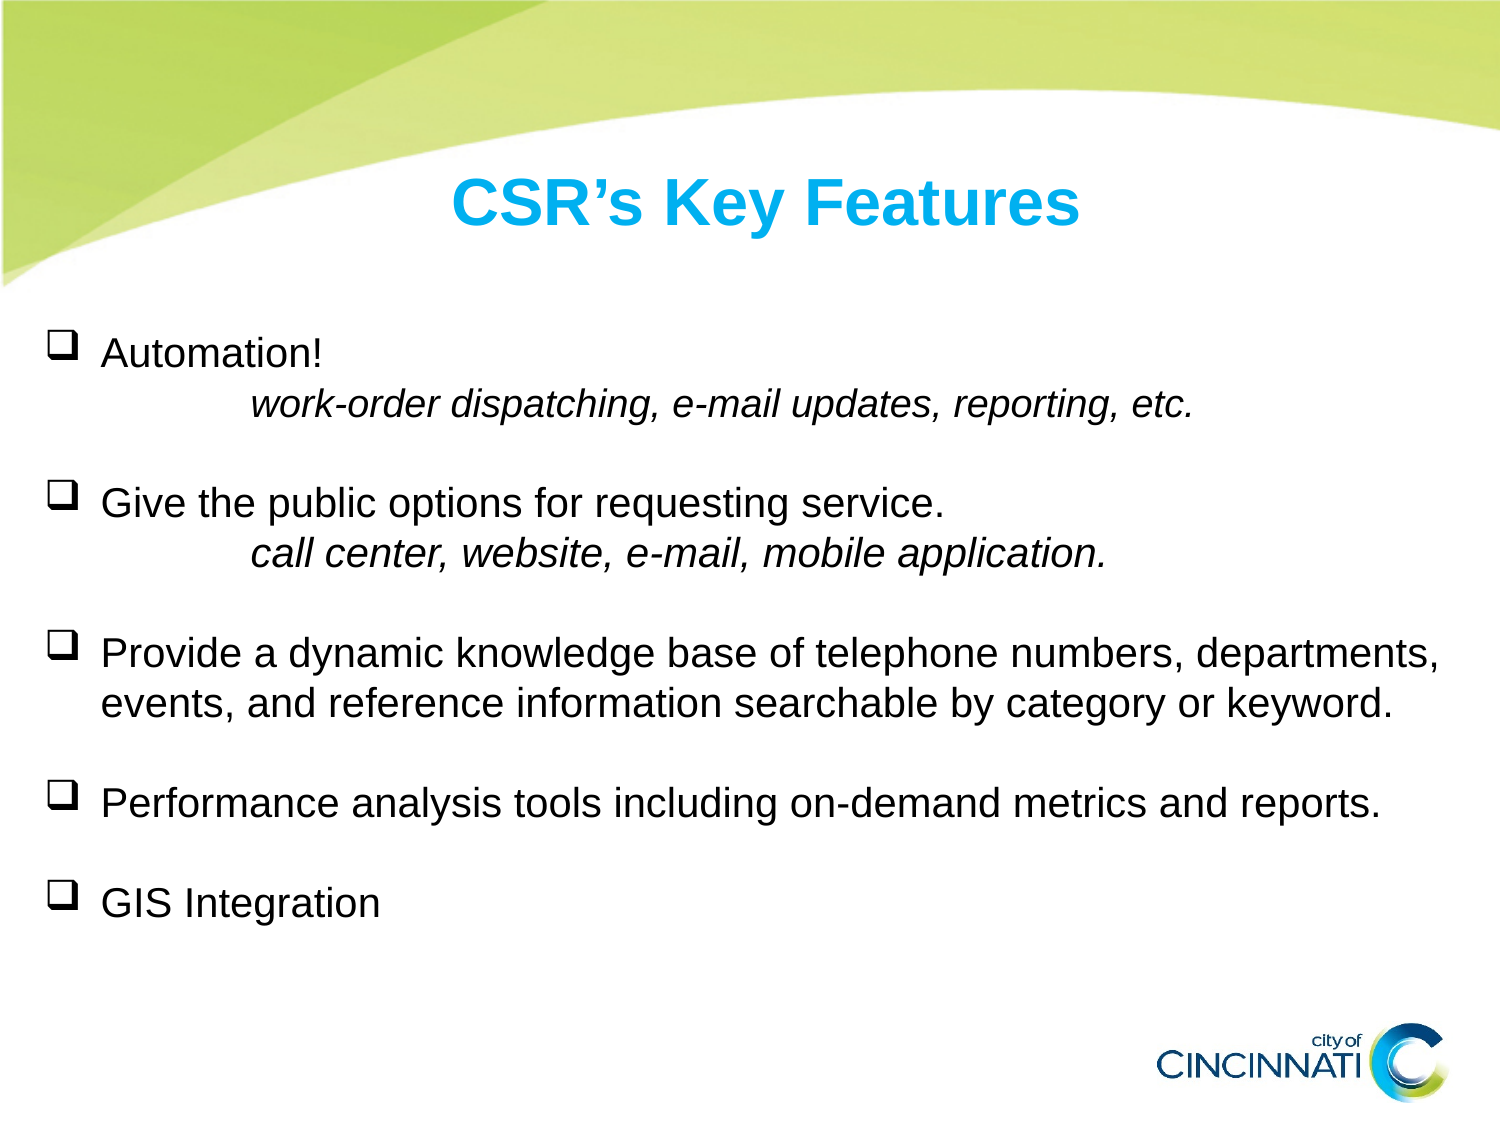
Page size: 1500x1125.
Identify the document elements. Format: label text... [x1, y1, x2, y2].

text_box Automation! work-order dispatching, e-mail updates, reporting, etc. Give the public options for requesting service. call center, website, e-mail, mobile application. Provide a dynamic knowledge base of telephone numbers, departments, events, and reference information searchable by category or keyword. Performance analysis tools including on-demand metrics and reports. GIS Integration [29, 297, 1500, 978]
picture [1157, 1021, 1473, 1103]
picture [0, 0, 1500, 297]
